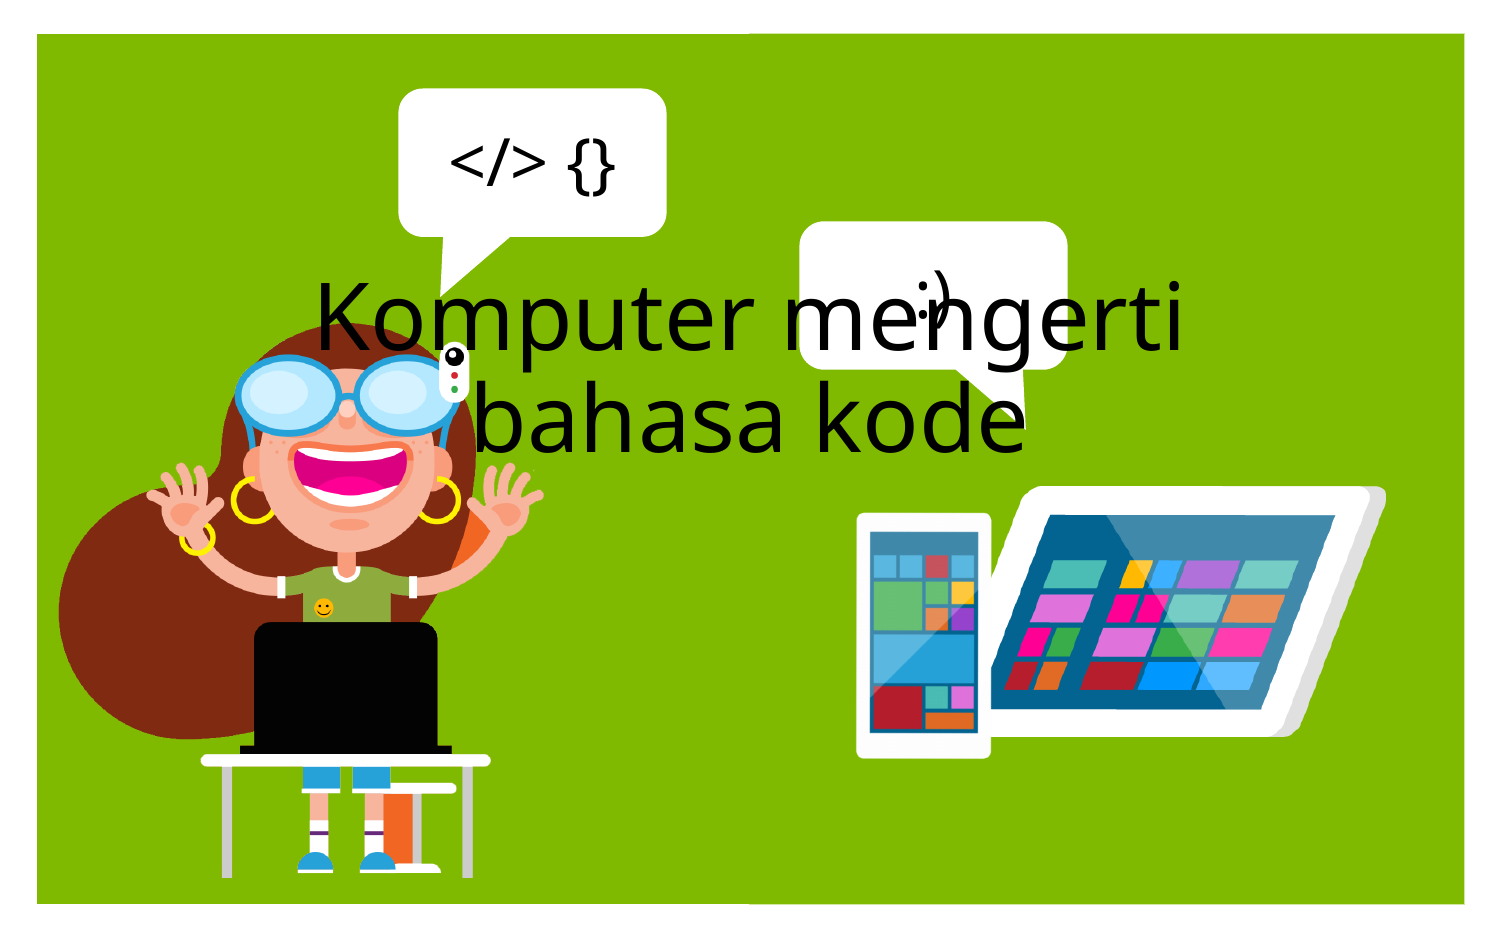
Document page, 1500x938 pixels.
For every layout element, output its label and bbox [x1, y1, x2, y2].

text_box [1, 0, 1498, 938]
